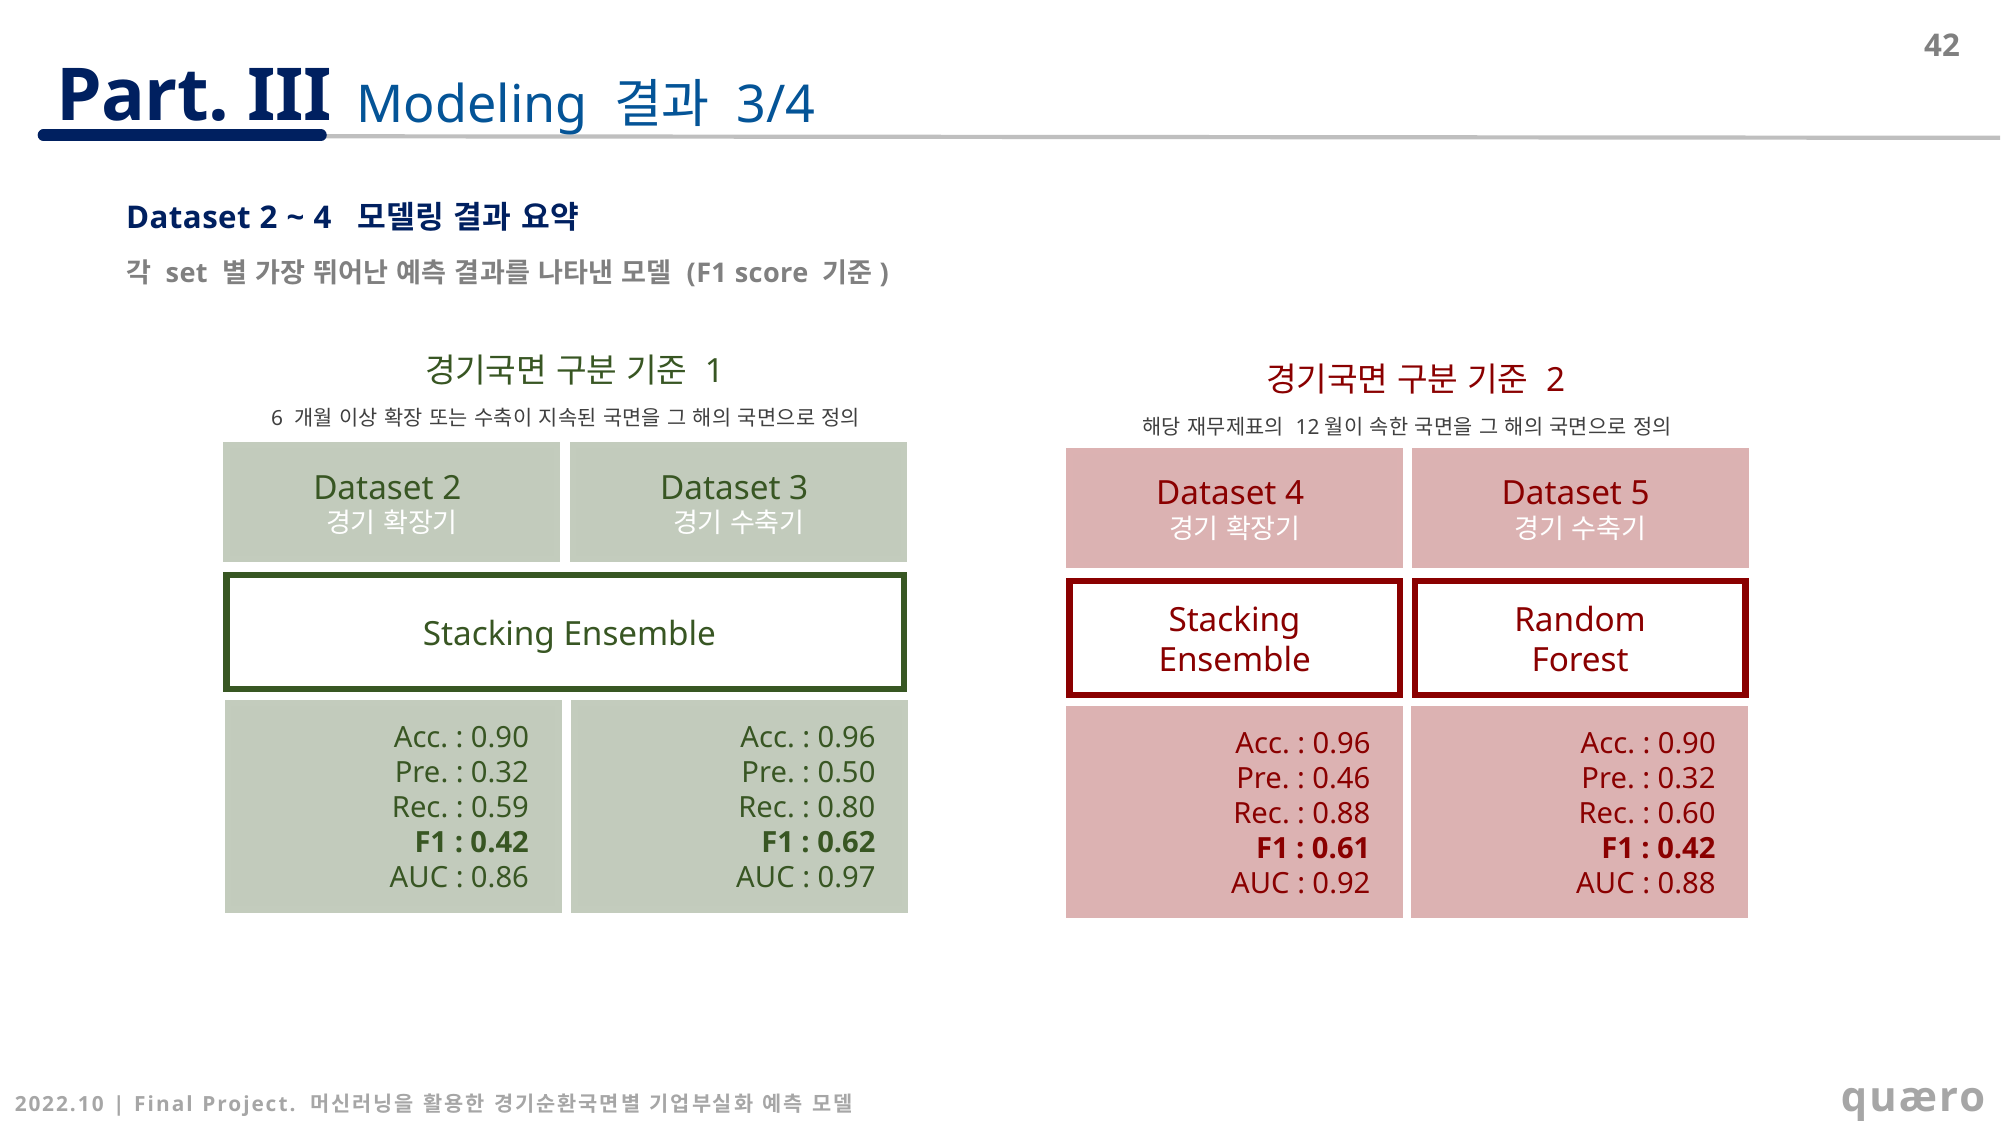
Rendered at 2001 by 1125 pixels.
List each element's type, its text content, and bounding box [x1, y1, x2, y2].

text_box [226, 328, 1746, 916]
slide_number 42 [1524, 17, 1975, 78]
text_box Modeling 결과 3/4 [341, 53, 1352, 141]
text_box Dataset 2 ~ 4 모델링 결과 요약 각 set 별 가장 뛰어난 예측 결과를 나타낸 모델 (F1 score 기준) [111, 189, 1697, 295]
